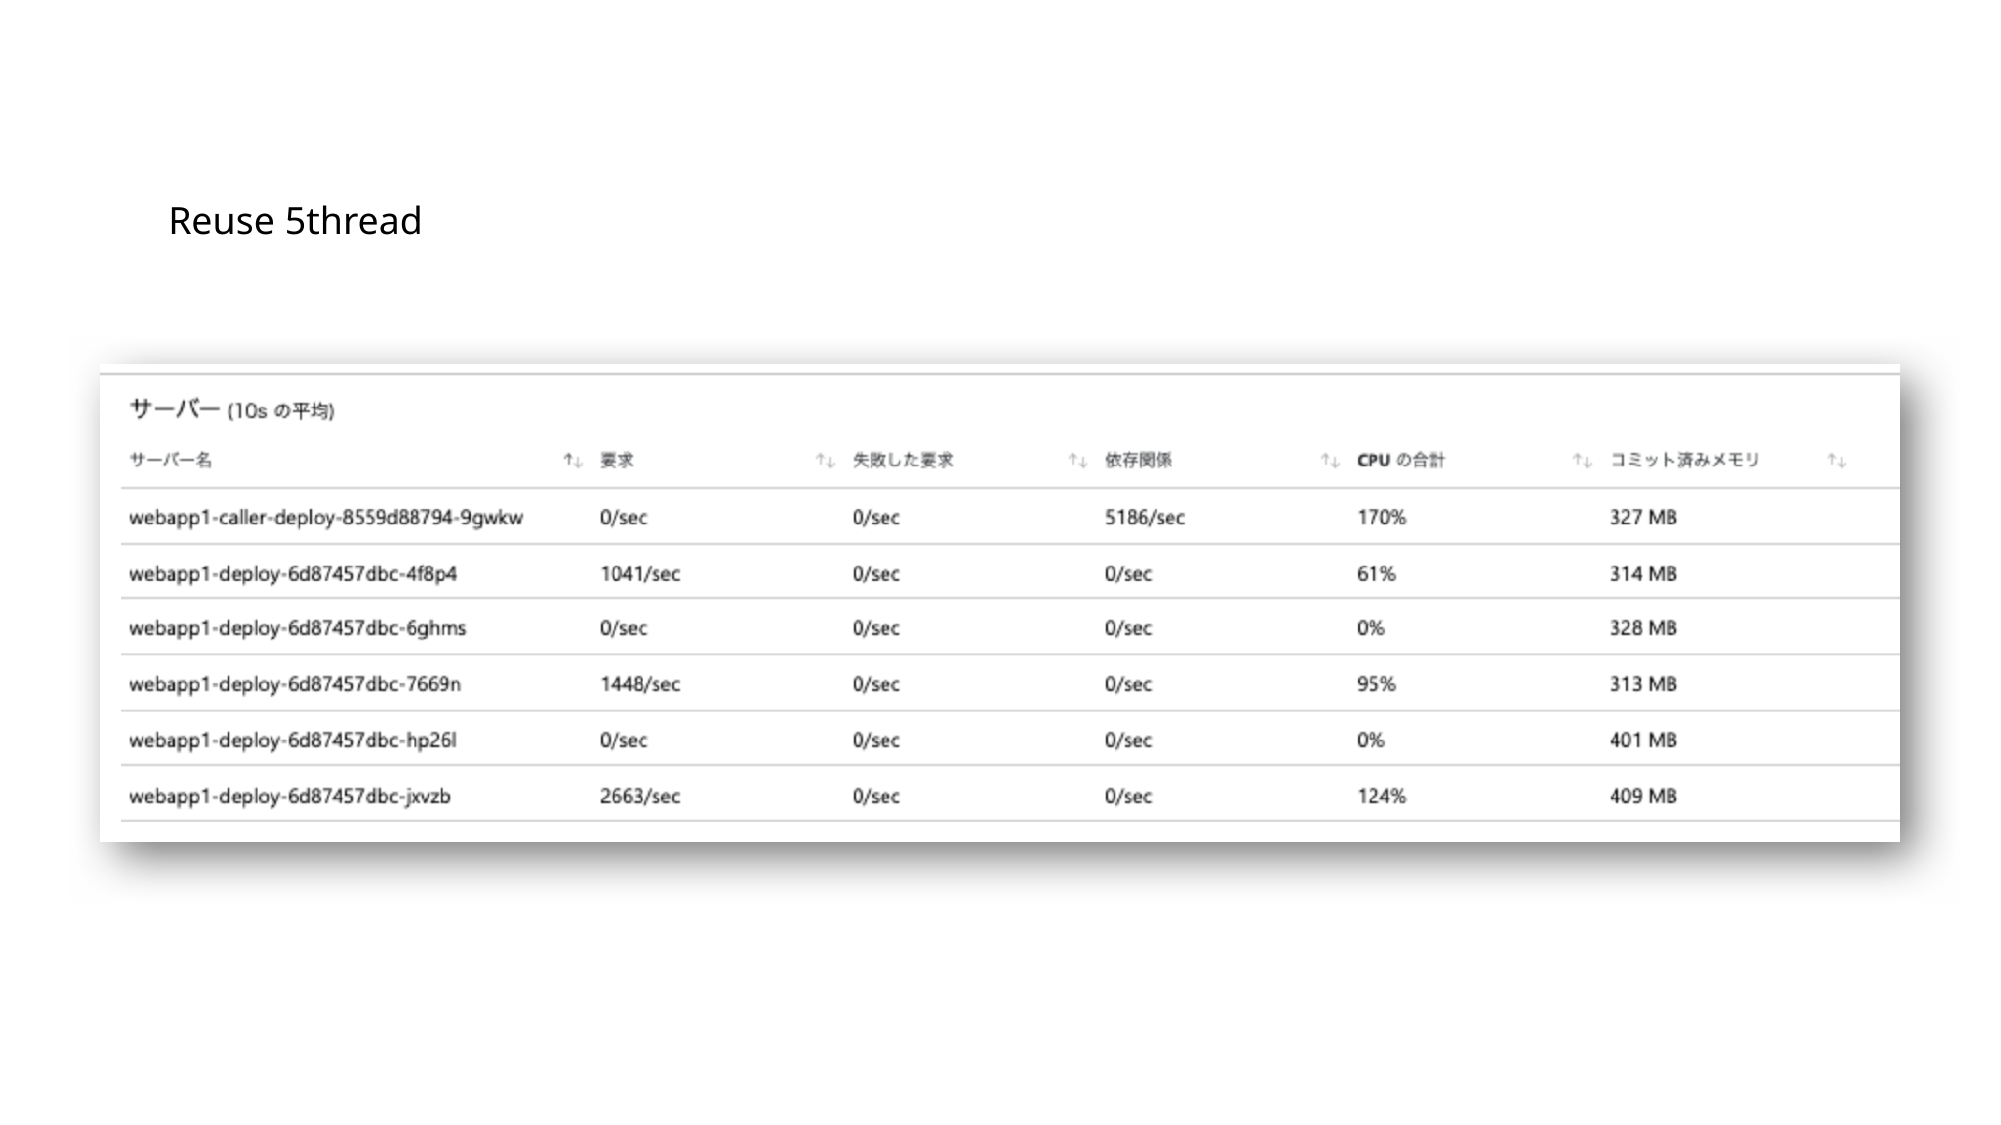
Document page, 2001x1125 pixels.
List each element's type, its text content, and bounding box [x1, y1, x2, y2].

text_box Reuse 5thread [153, 189, 1155, 250]
picture [100, 364, 1900, 842]
